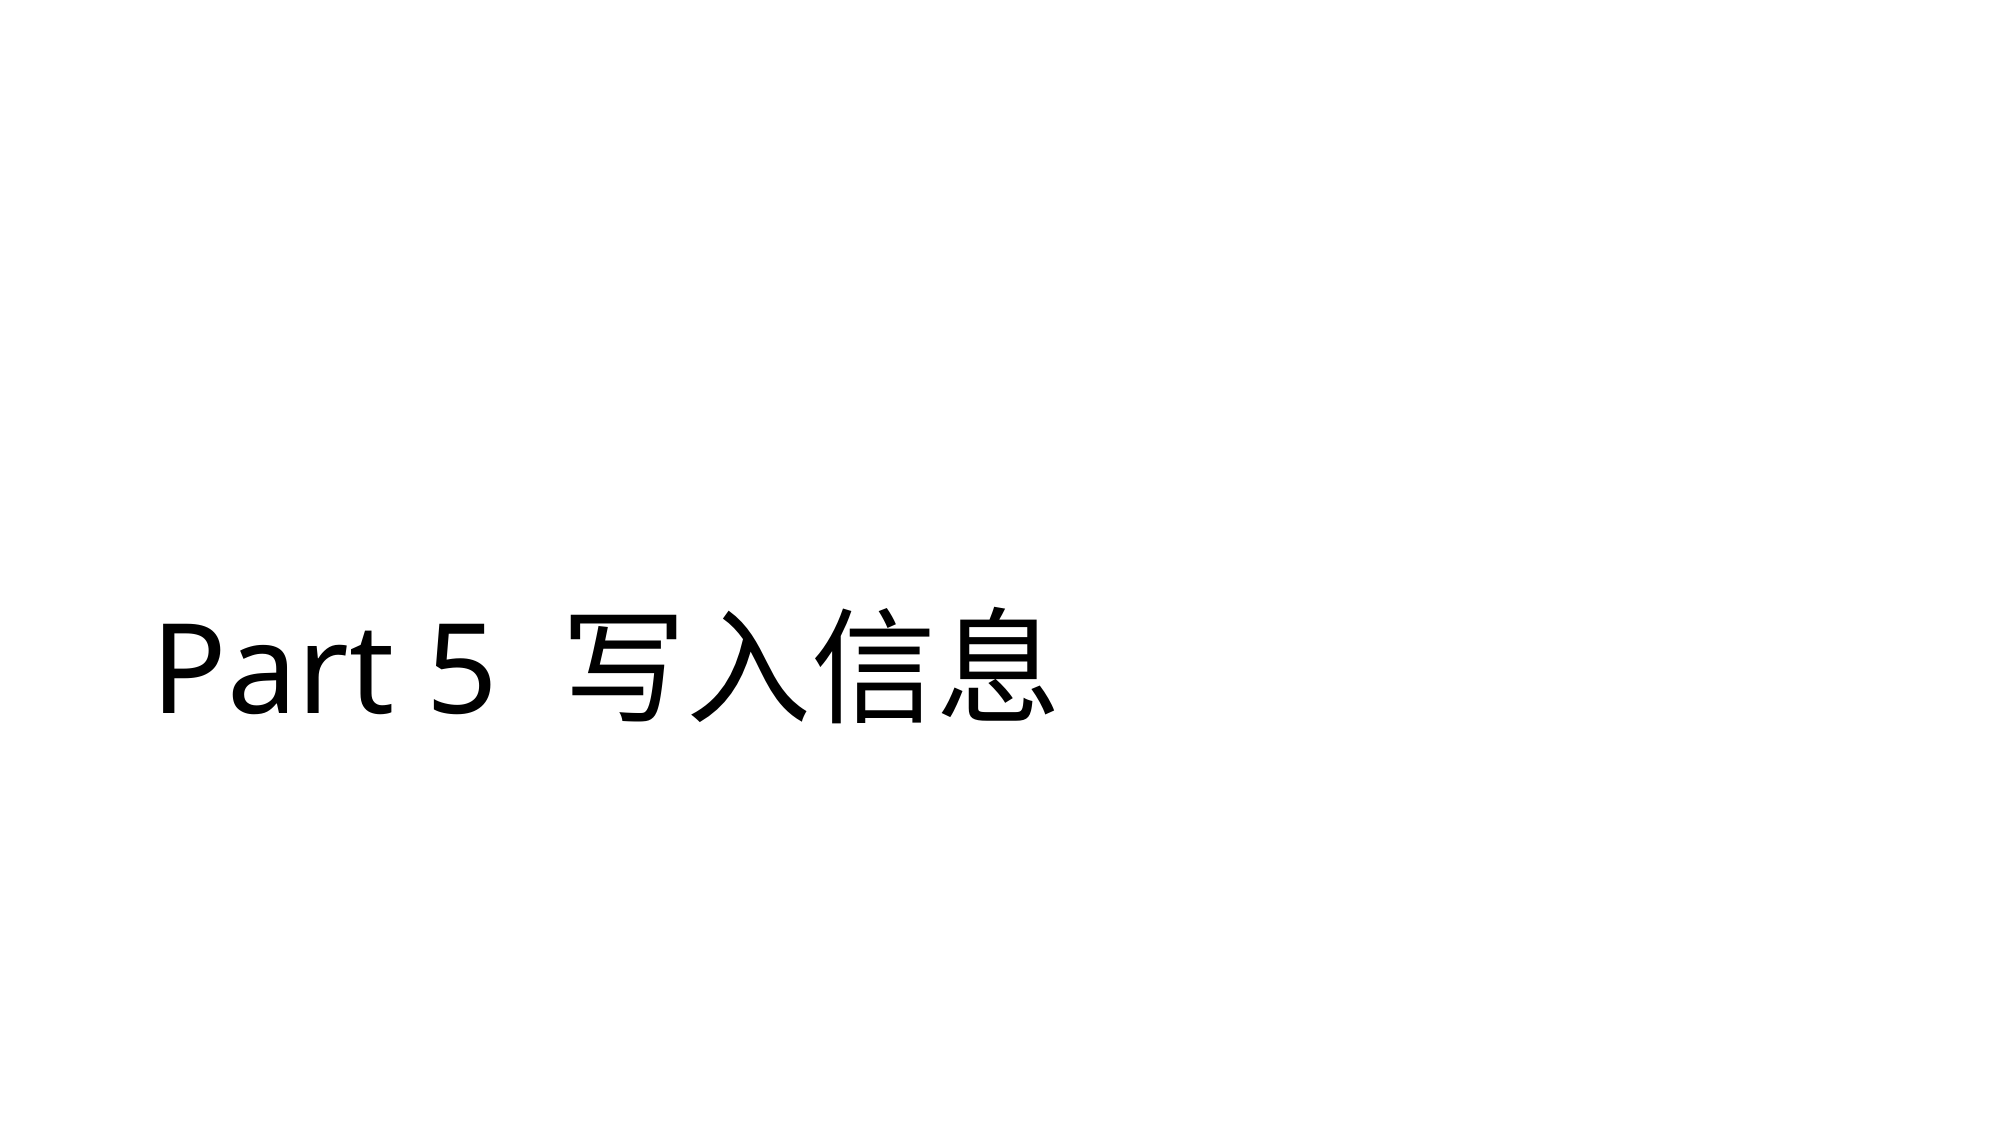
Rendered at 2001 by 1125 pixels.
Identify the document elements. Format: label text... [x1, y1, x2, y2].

title Part 5 写入信息 [136, 280, 1862, 749]
